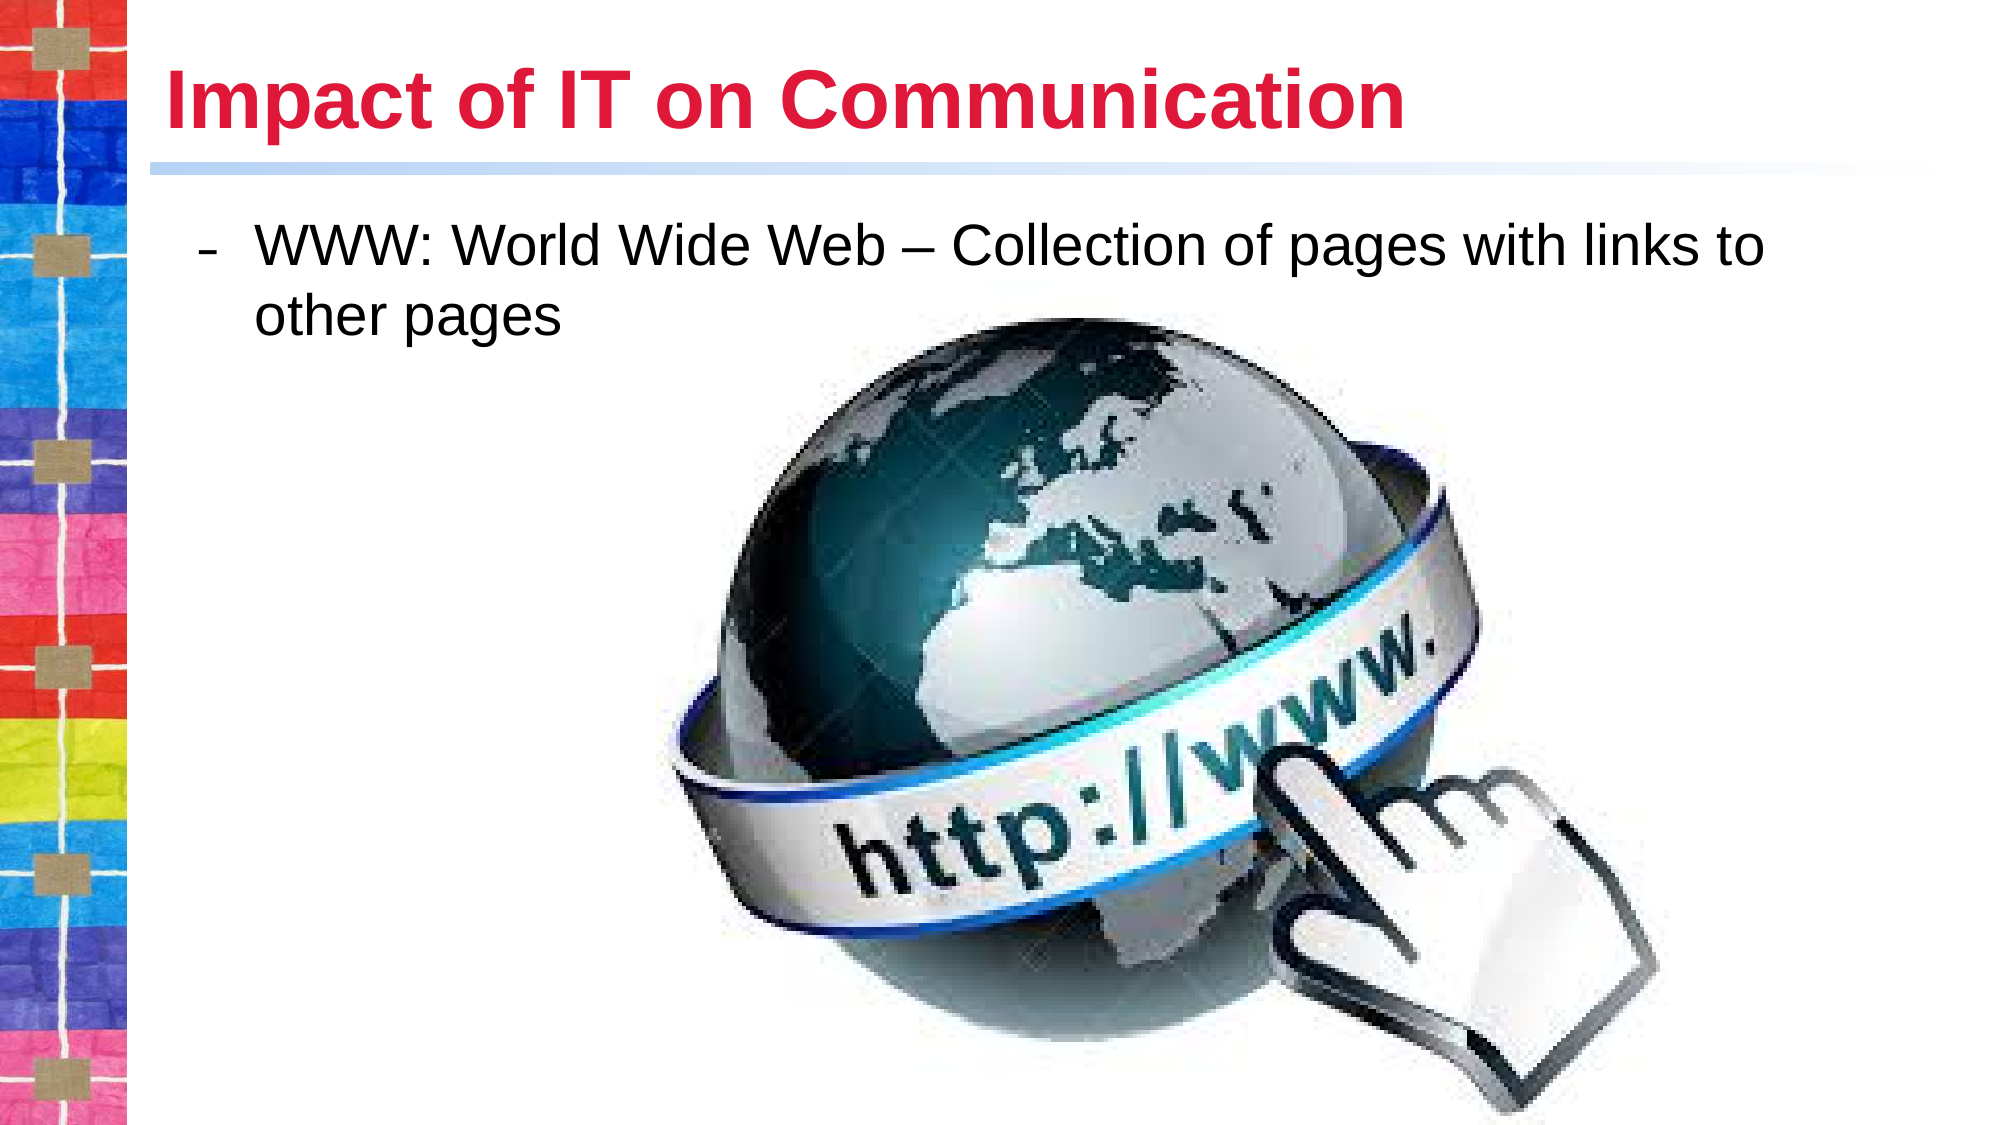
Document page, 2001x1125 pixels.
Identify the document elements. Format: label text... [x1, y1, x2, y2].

list WWW: World Wide Web – Collection of pages with links to other pages [183, 200, 1917, 1009]
title Impact of IT on Communication [150, 37, 1950, 175]
picture [656, 281, 1669, 1125]
picture [0, 0, 127, 1125]
